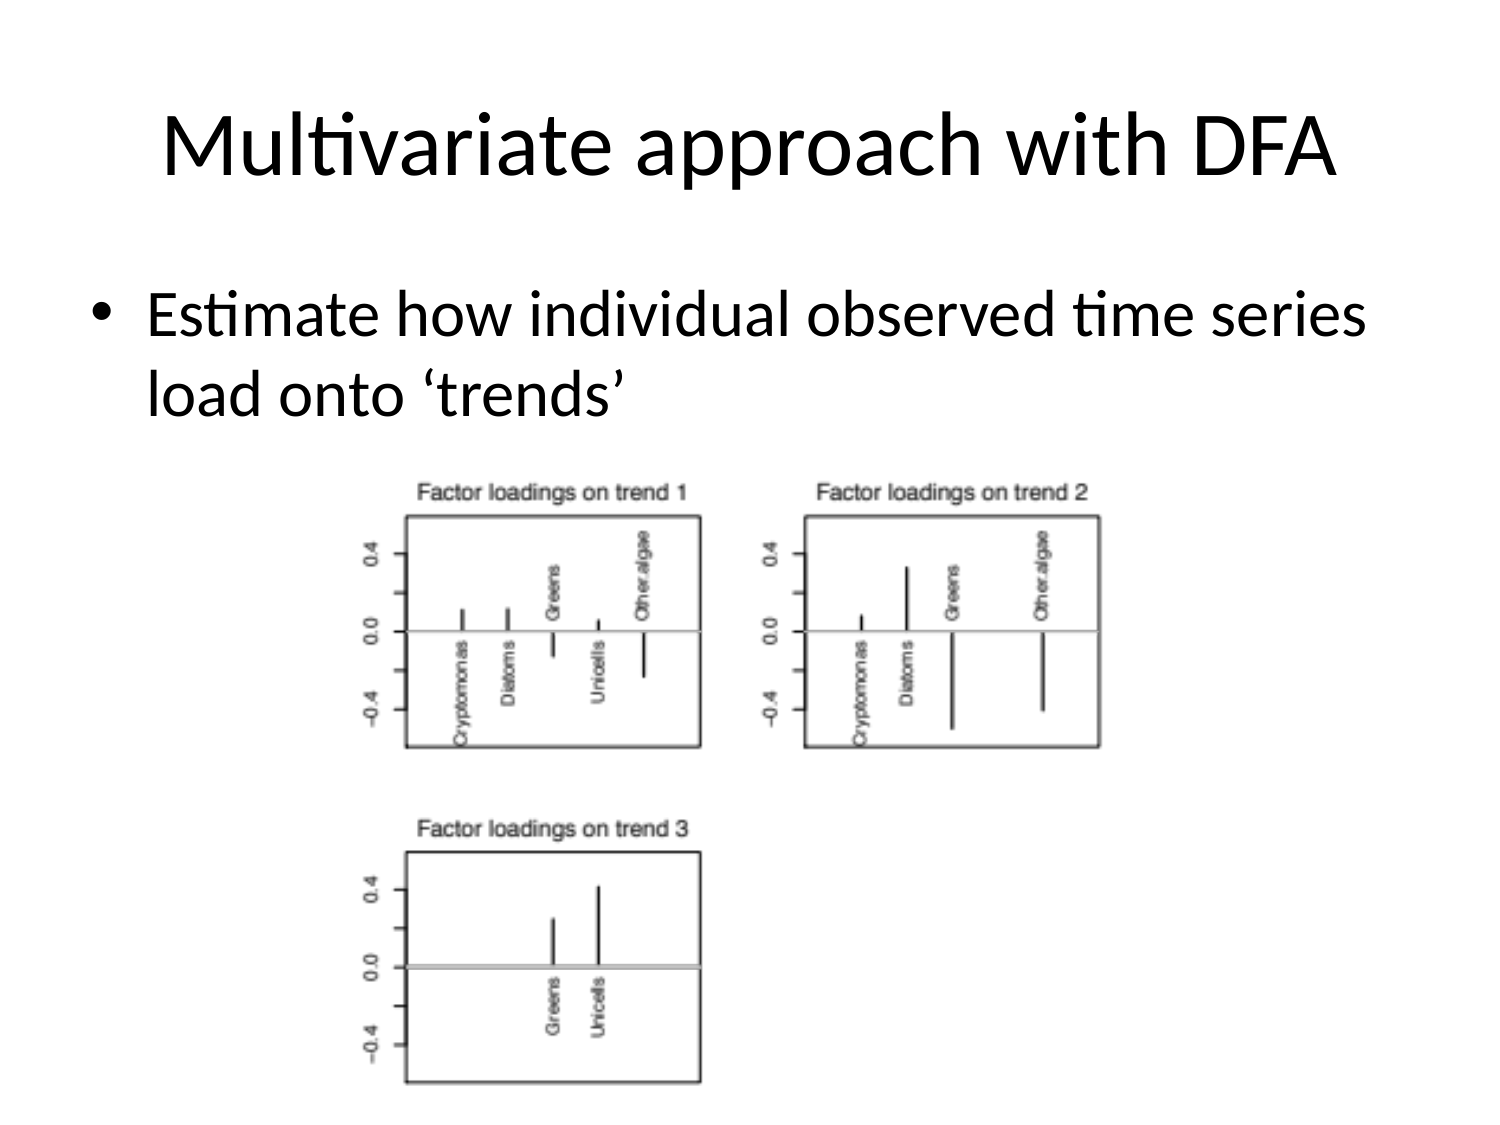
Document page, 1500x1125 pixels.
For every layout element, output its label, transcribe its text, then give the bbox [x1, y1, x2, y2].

title Multivariate approach with DFA [75, 45, 1425, 233]
list Estimate how individual observed time series load onto ‘trends’ [75, 262, 1425, 1005]
picture [345, 470, 1140, 1125]
